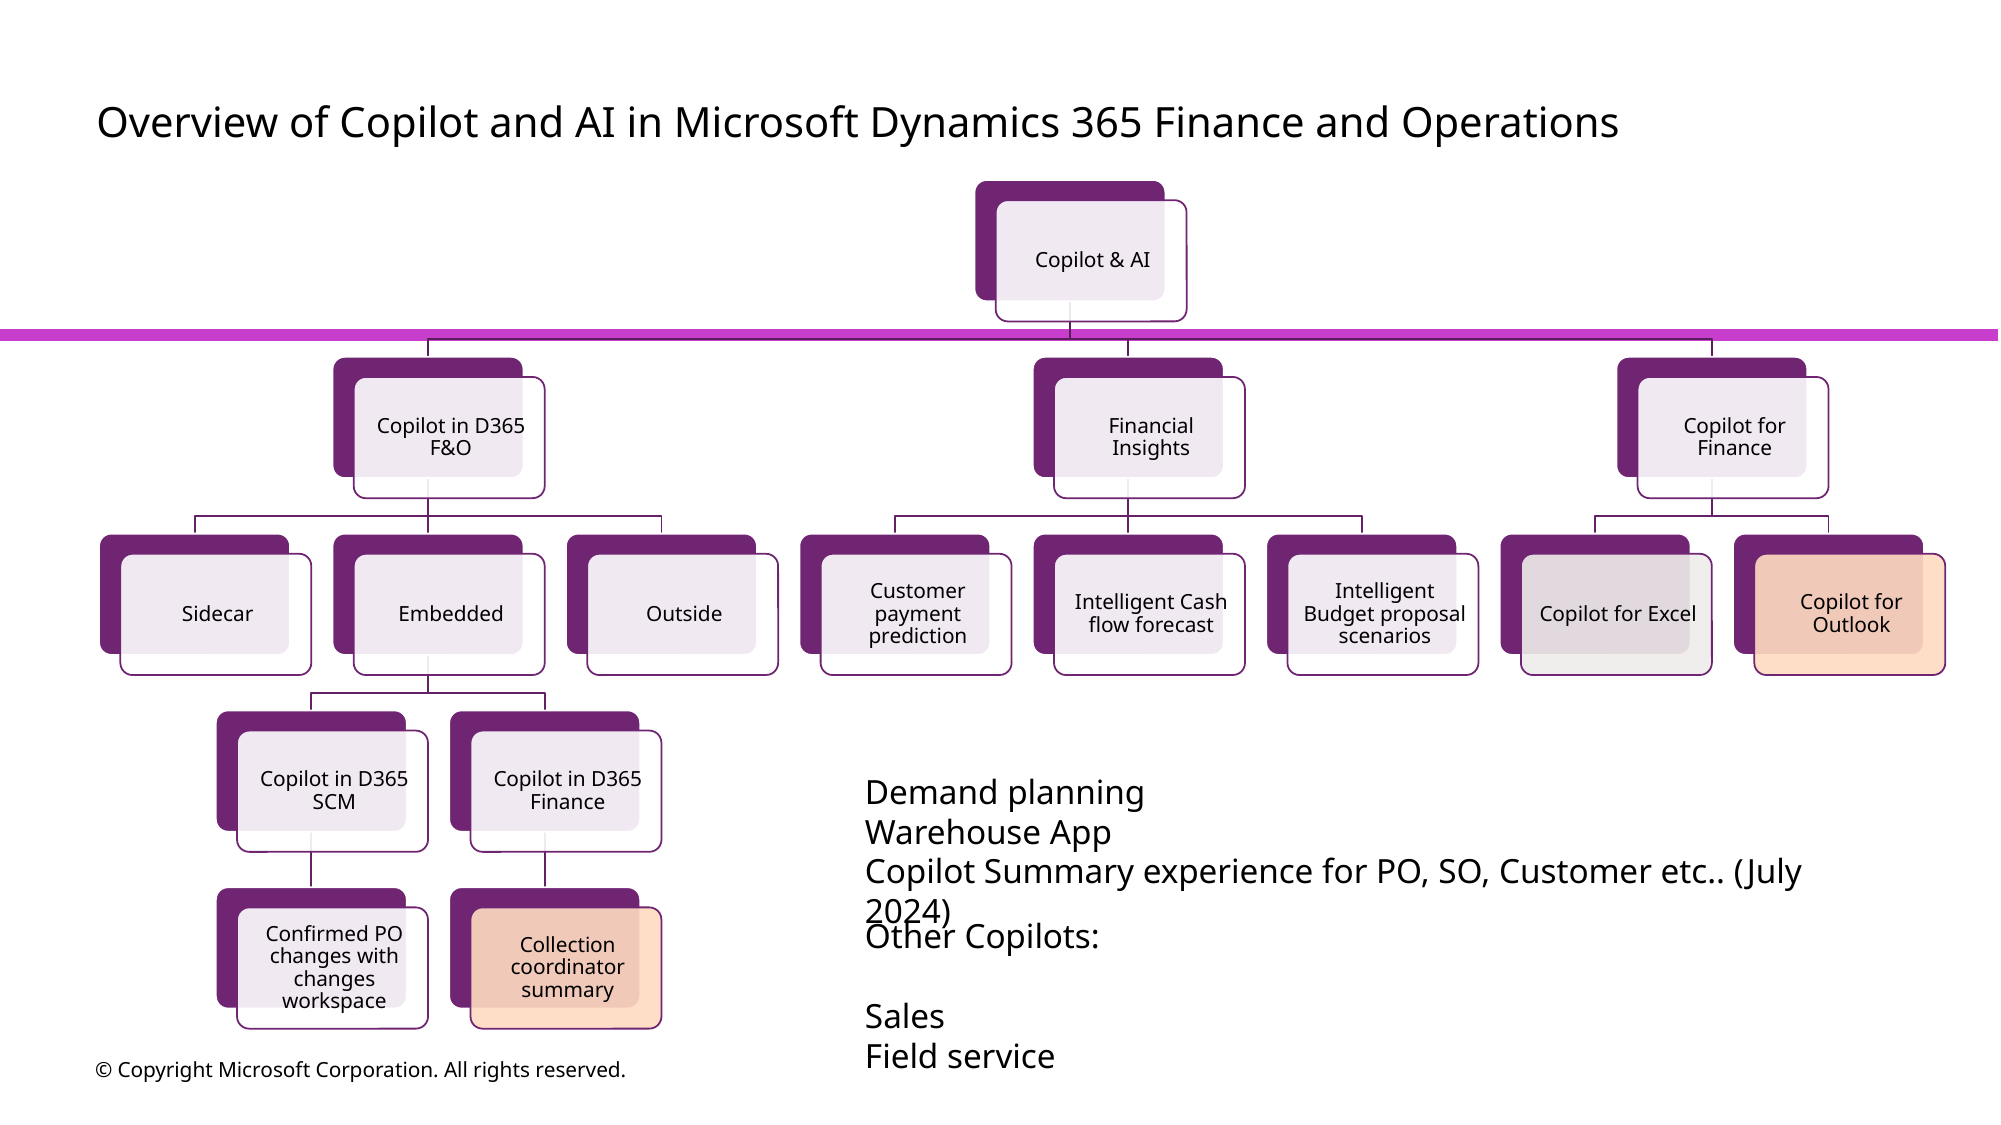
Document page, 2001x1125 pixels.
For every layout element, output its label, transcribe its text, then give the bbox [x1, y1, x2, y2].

footer © Copyright Microsoft Corporation. All rights reserved. [95, 1053, 776, 1086]
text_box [57, 179, 1988, 1030]
title Overview of Copilot and AI in Microsoft Dynamics 365 Finance and Operations [96, 96, 1734, 147]
text_box Other Copilots: Sales Field service [865, 1030, 1893, 1076]
